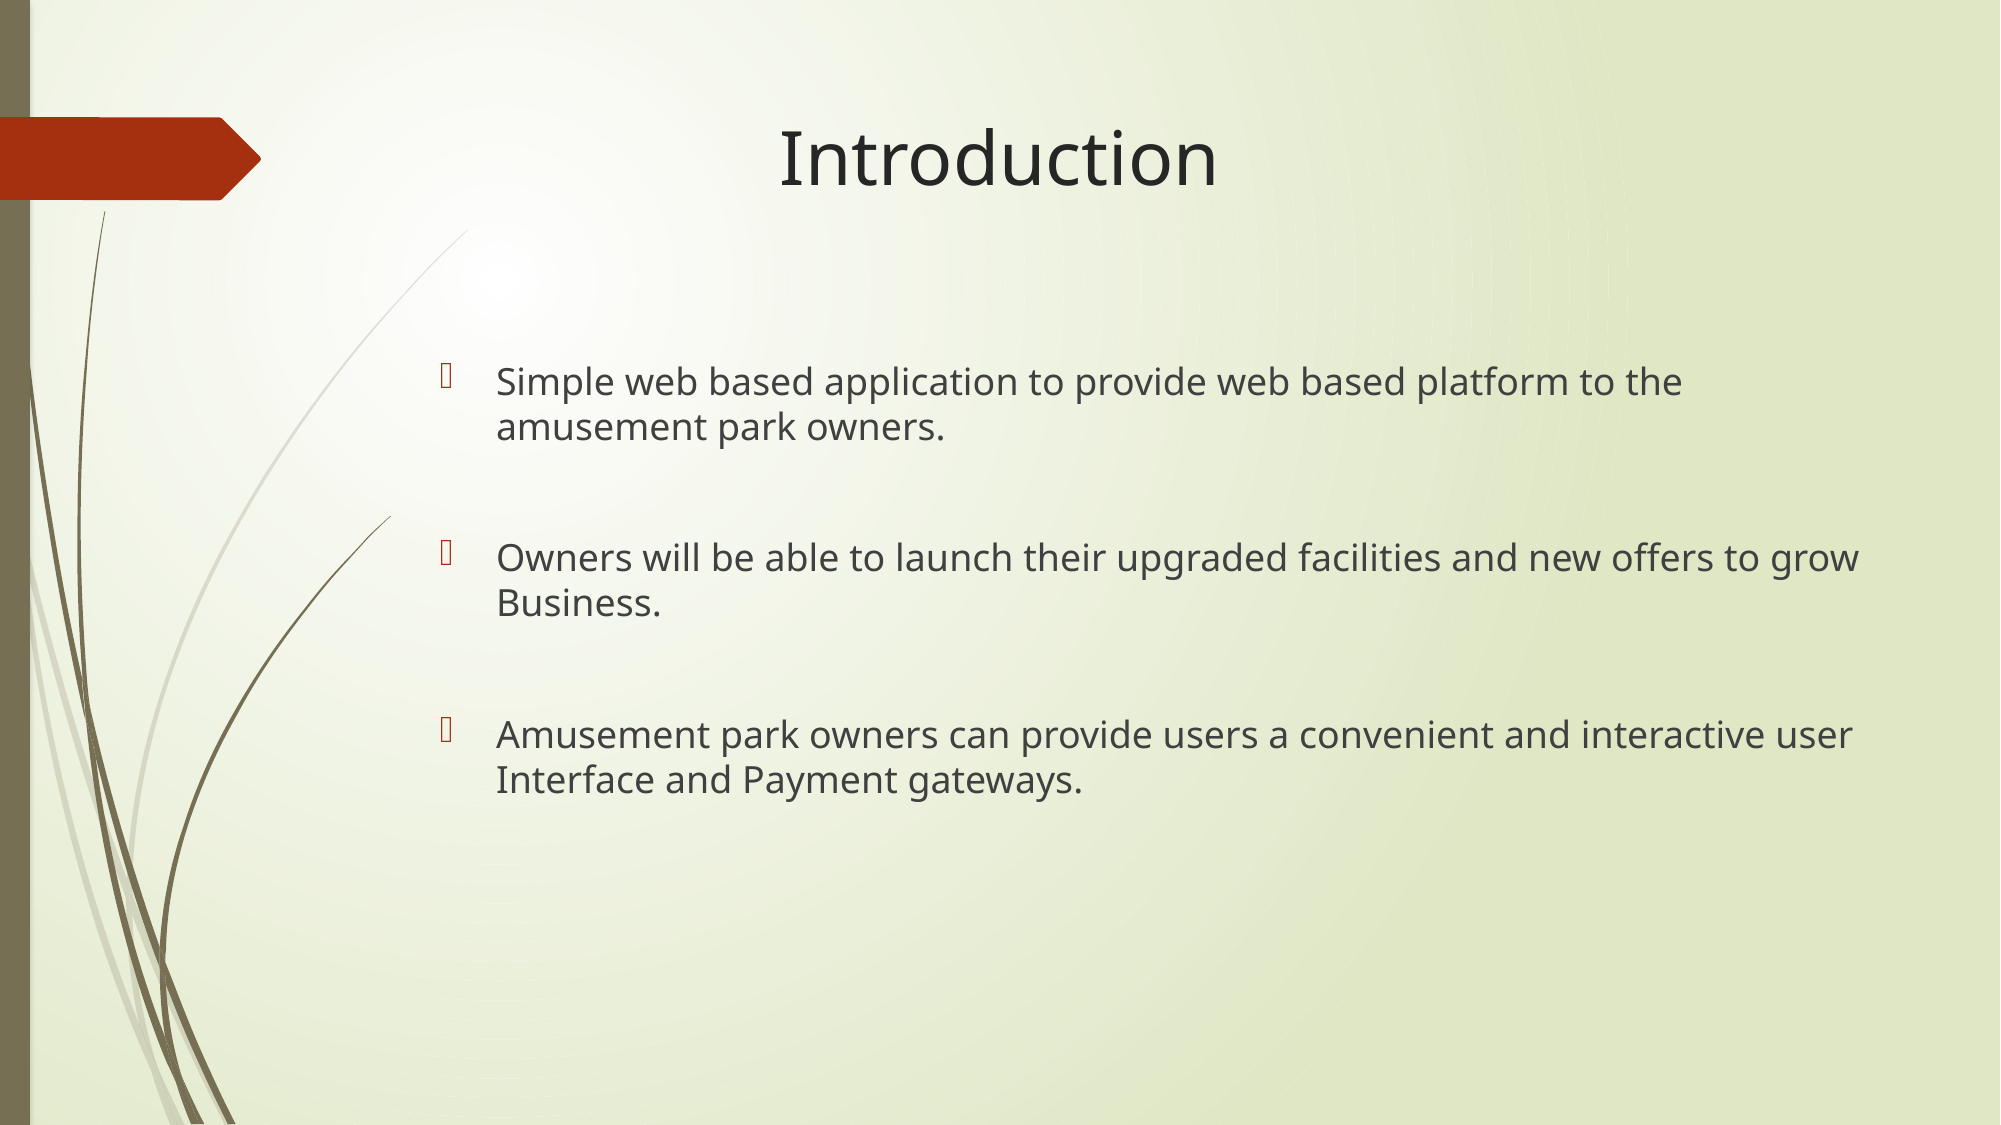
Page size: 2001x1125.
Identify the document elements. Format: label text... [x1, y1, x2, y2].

list Simple web based application to provide web based platform to the amusement park owners. Owners will be able to launch their upgraded facilities and new offers to grow Business. Amusement park owners can provide users a convenient and interactive user Interface and Payment gateways. [424, 350, 1888, 970]
title Introduction [0, 102, 2000, 313]
